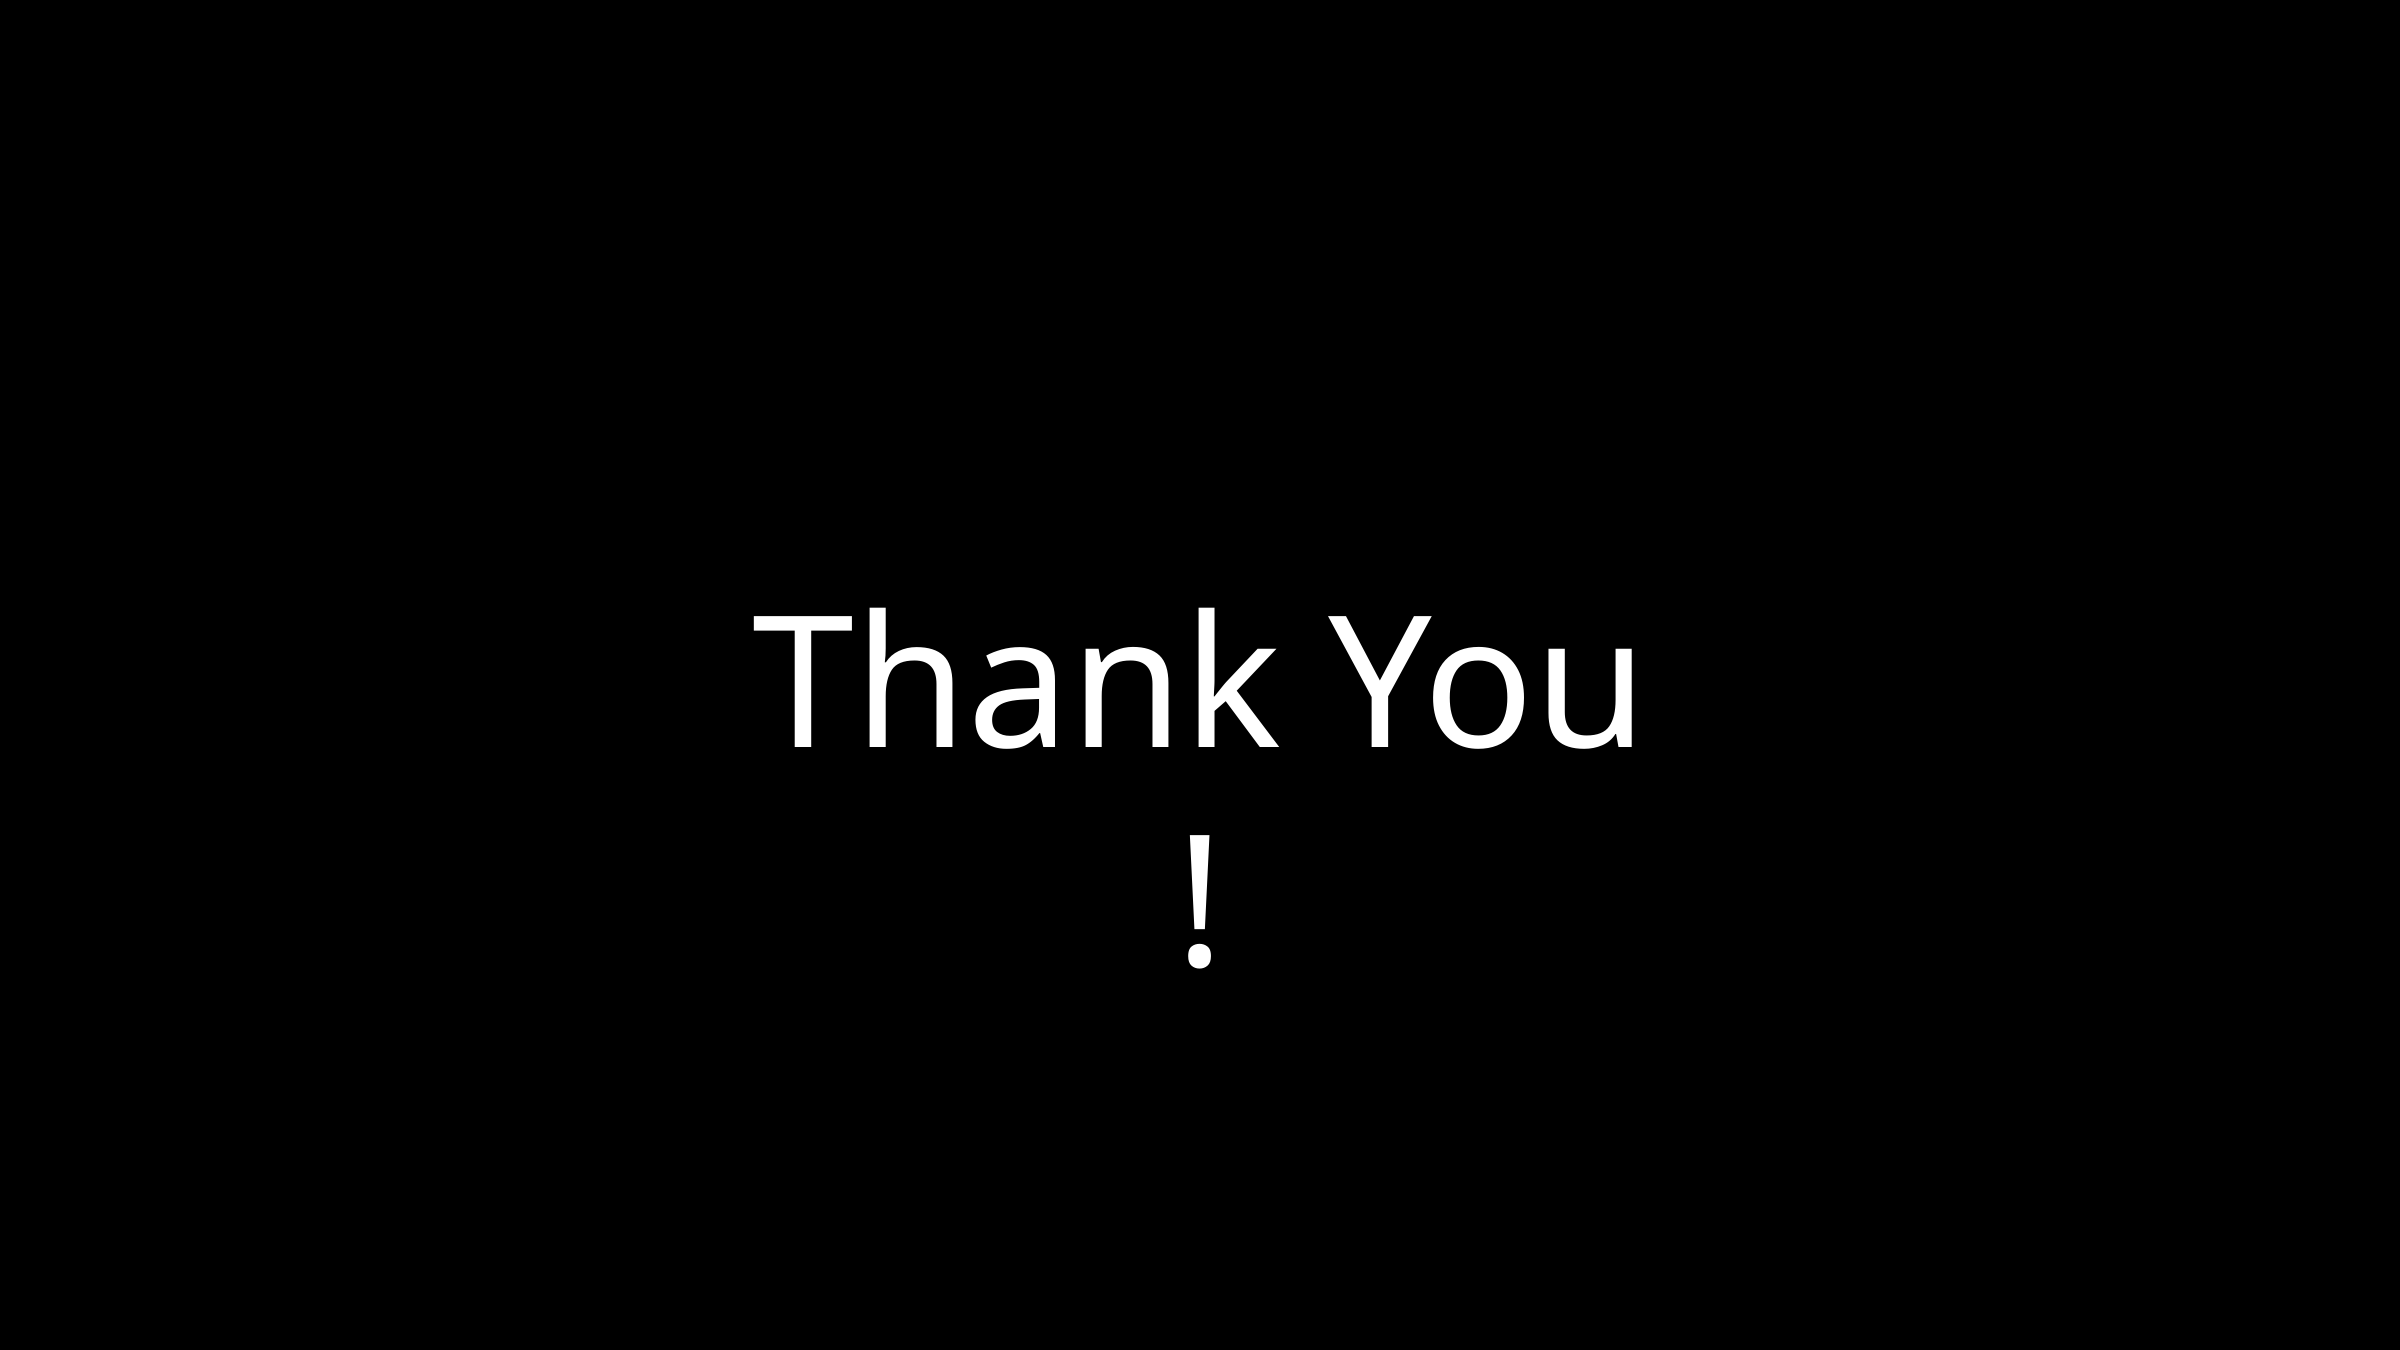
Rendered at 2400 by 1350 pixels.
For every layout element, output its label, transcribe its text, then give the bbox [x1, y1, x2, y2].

text_box Thank You ! [715, 556, 1685, 1011]
